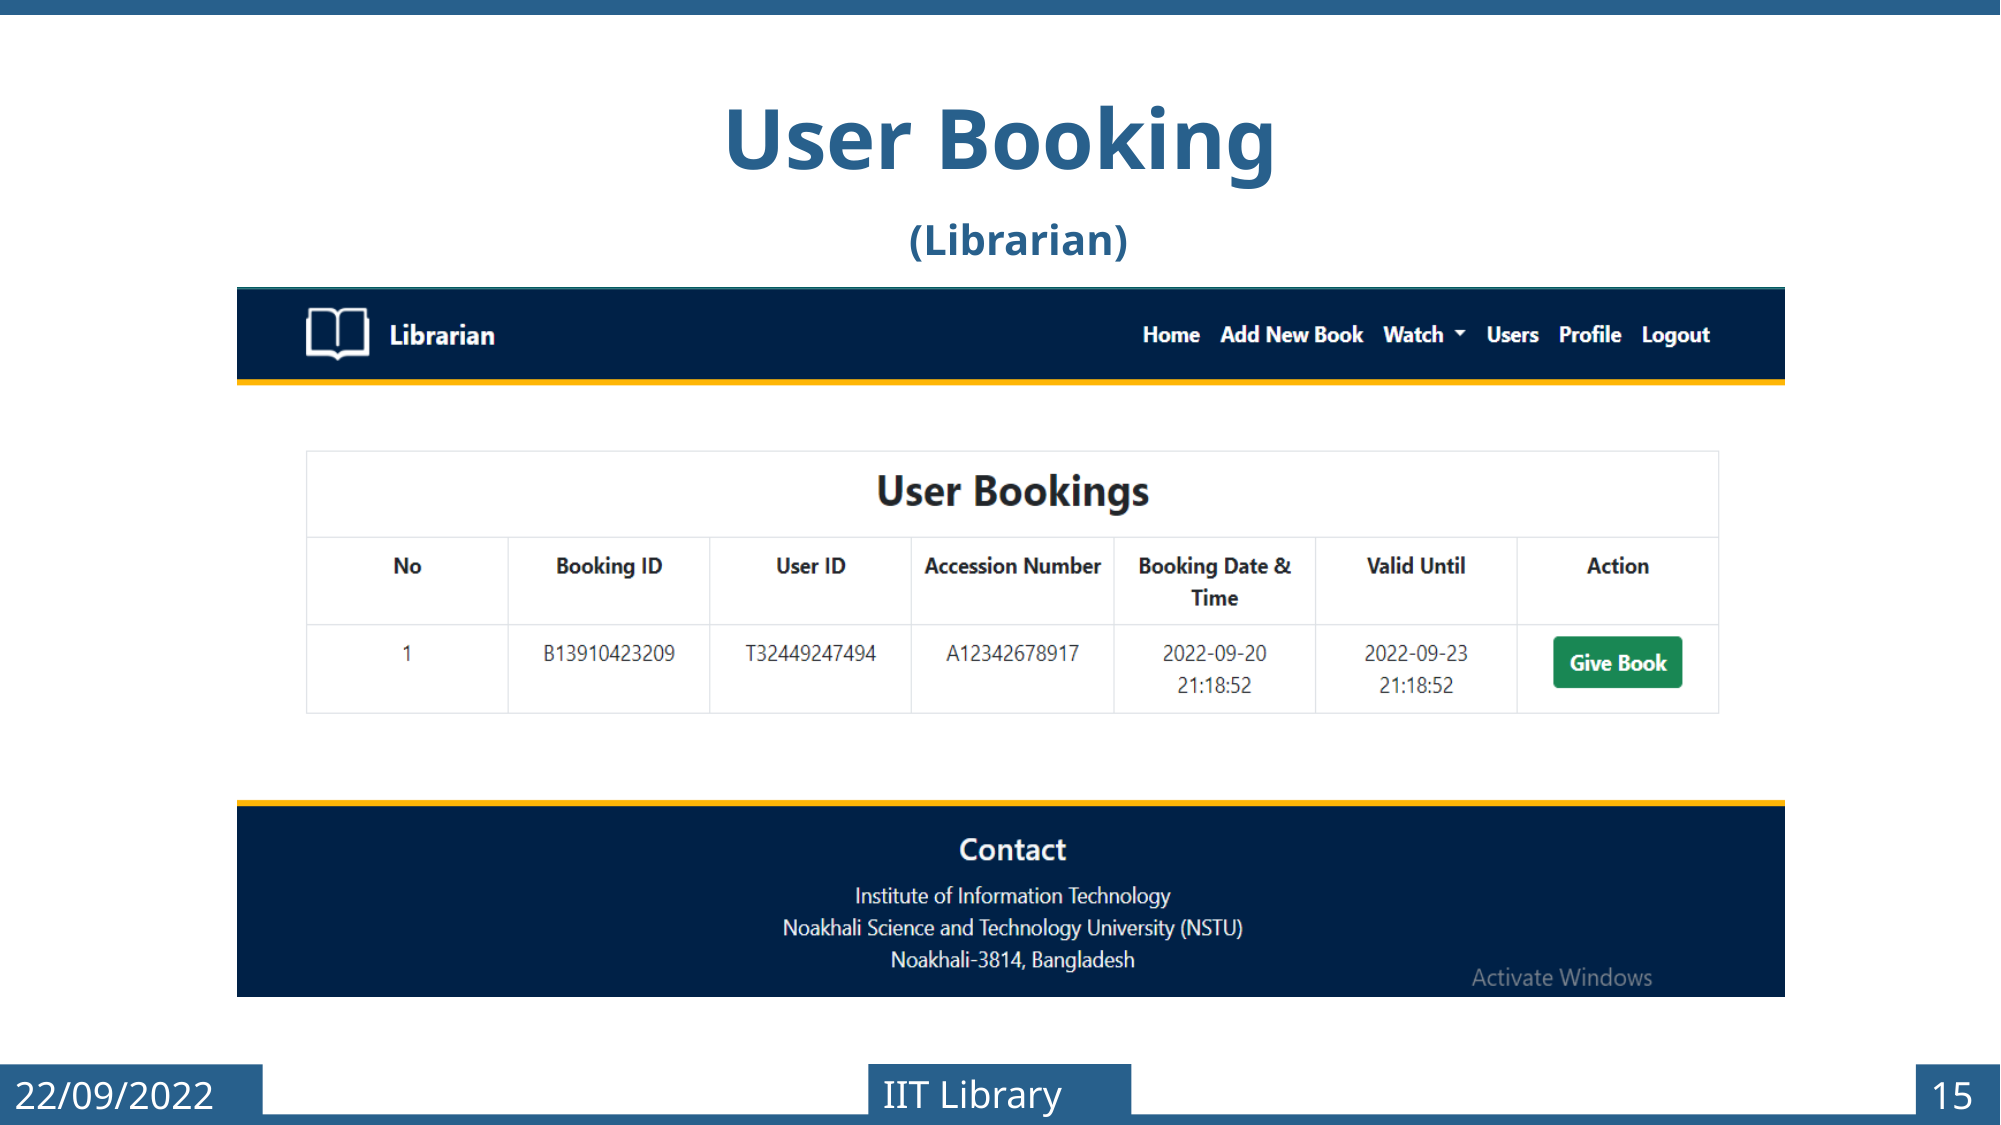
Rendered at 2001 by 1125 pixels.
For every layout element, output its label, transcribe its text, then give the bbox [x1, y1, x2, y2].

text_box User Booking (Librarian) [514, 42, 1523, 269]
text_box IIT Library [868, 1064, 1132, 1124]
picture [237, 287, 1785, 997]
text_box 15 [1915, 1064, 2000, 1125]
text_box 22/09/2022 [0, 1064, 263, 1125]
